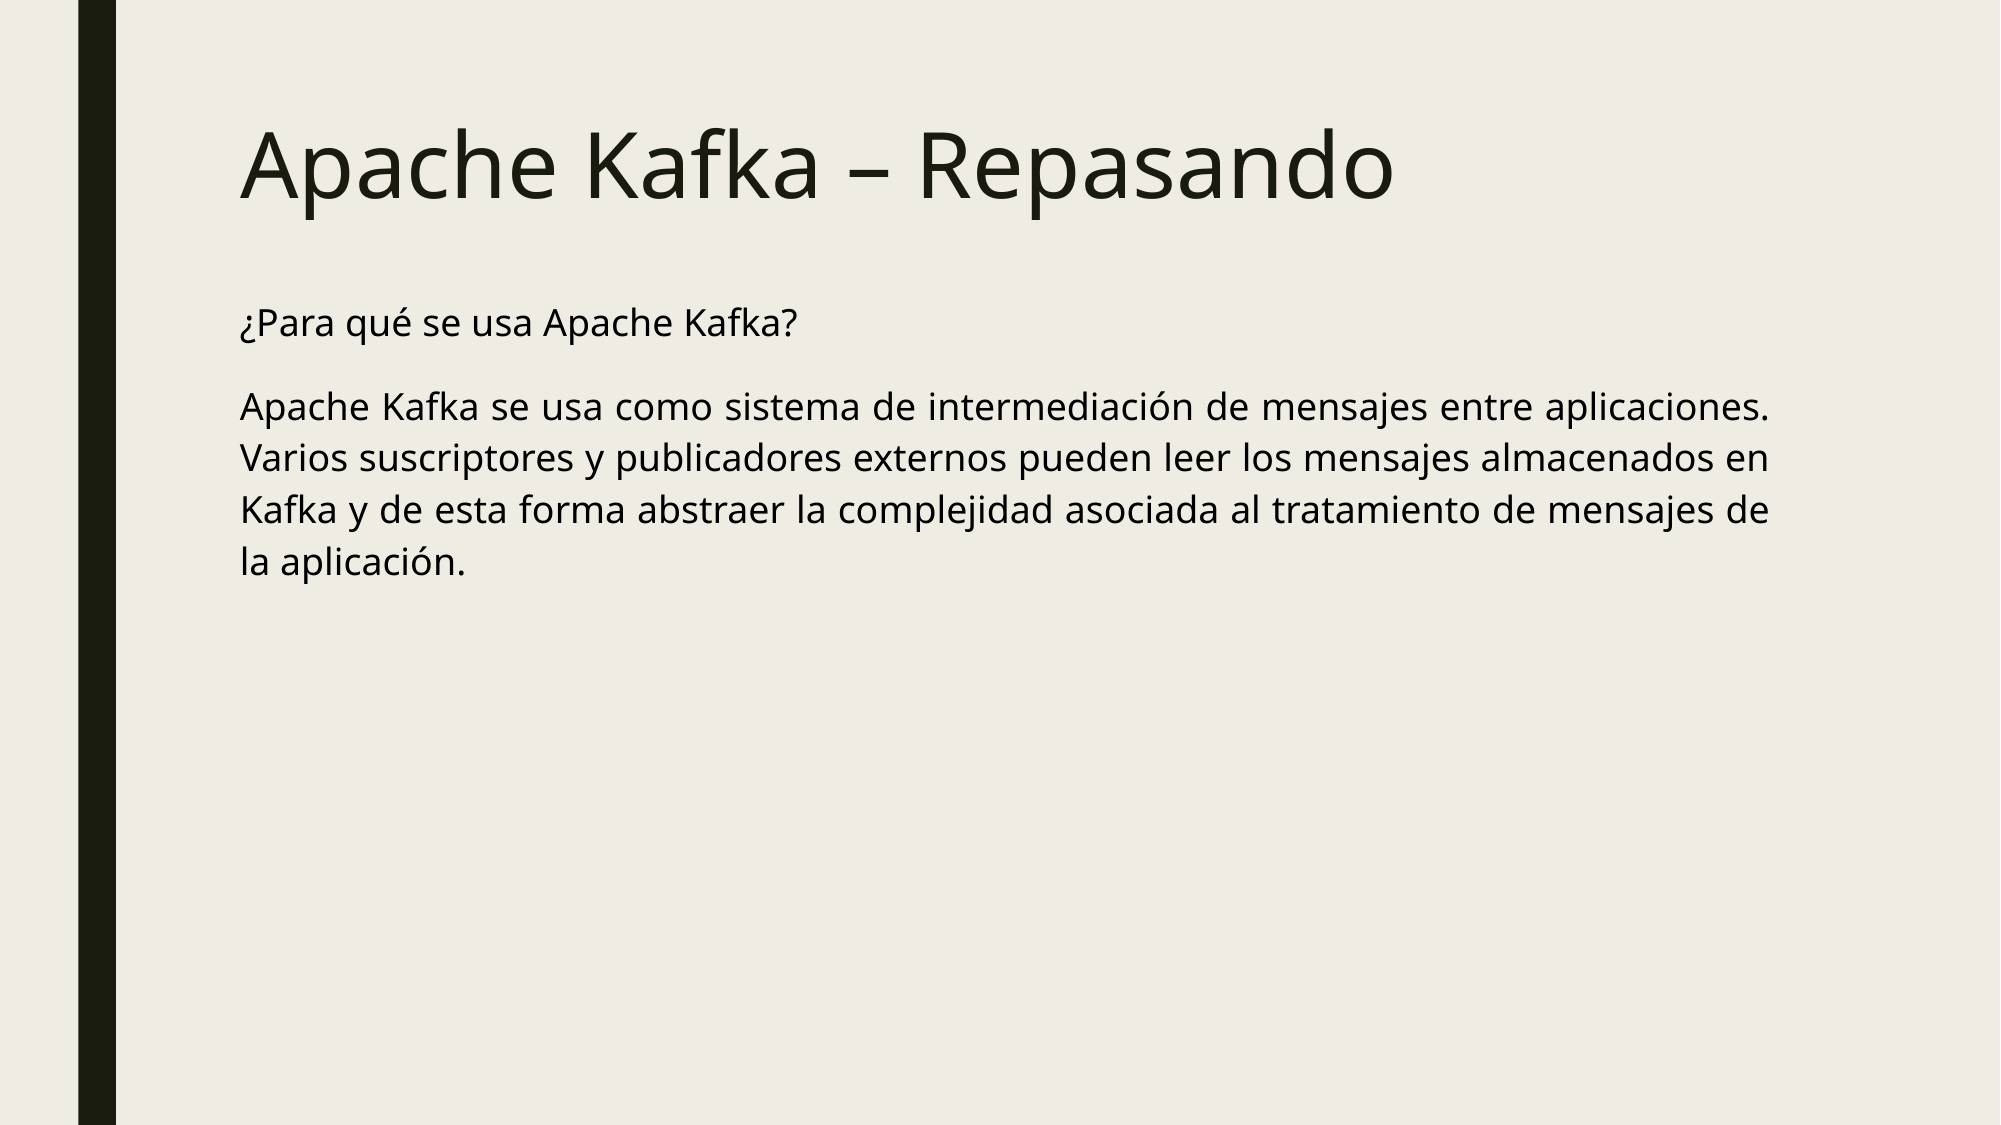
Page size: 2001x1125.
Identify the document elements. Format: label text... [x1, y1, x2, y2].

title Apache Kafka – Repasando [225, 112, 1800, 357]
text_box ¿Para qué se usa Apache Kafka? Apache Kafka se usa como sistema de intermediación de mensajes entre aplicaciones. Varios suscriptores y publicadores externos pueden leer los mensajes almacenados en Kafka y de esta forma abstraer la complejidad asociada al tratamiento de mensajes de la aplicación. [225, 285, 1787, 590]
